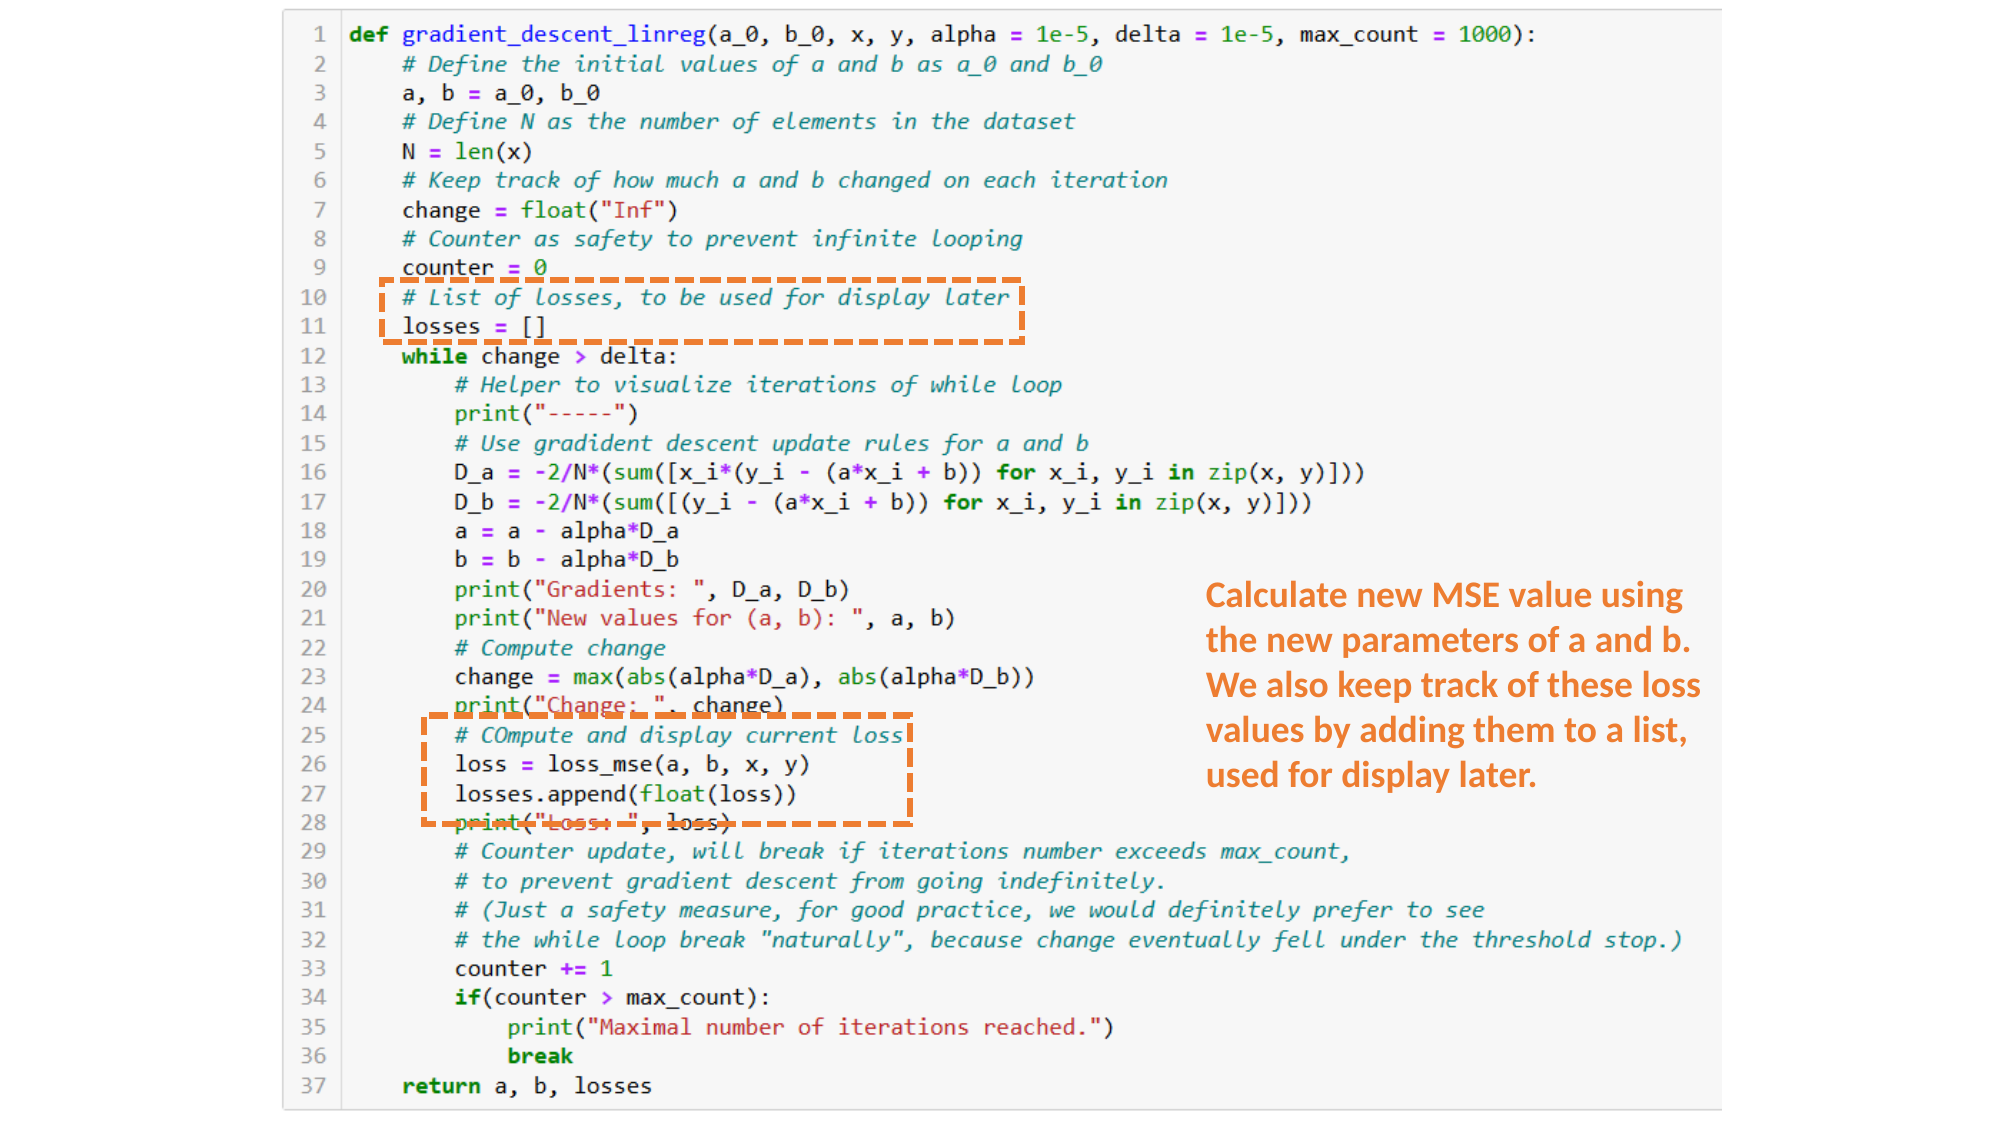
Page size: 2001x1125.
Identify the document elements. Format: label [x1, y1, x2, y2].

picture [277, 0, 1722, 1125]
